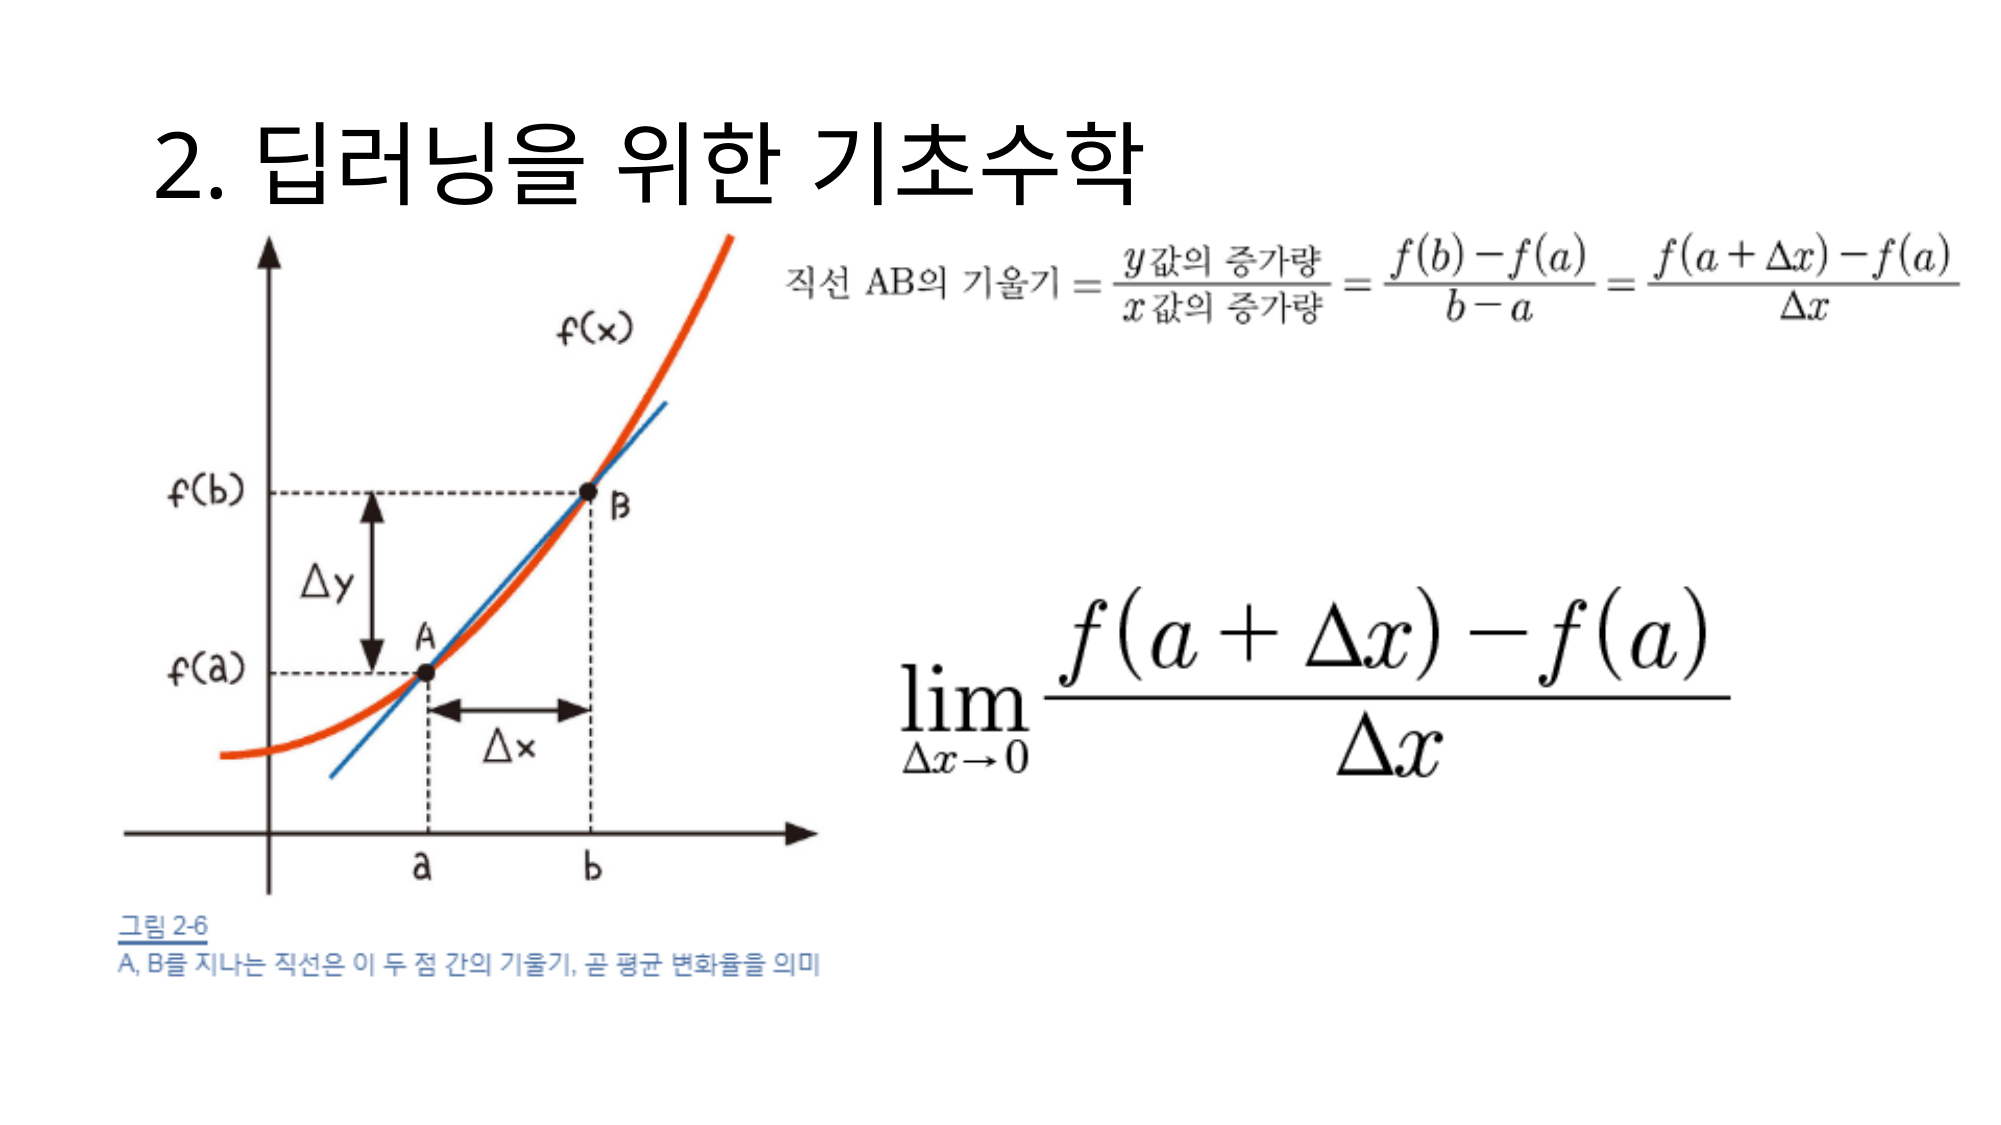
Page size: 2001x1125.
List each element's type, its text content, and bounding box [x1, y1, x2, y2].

title 2.딥러닝을 위한 기초수학 [137, 59, 1863, 222]
picture [108, 222, 1973, 981]
